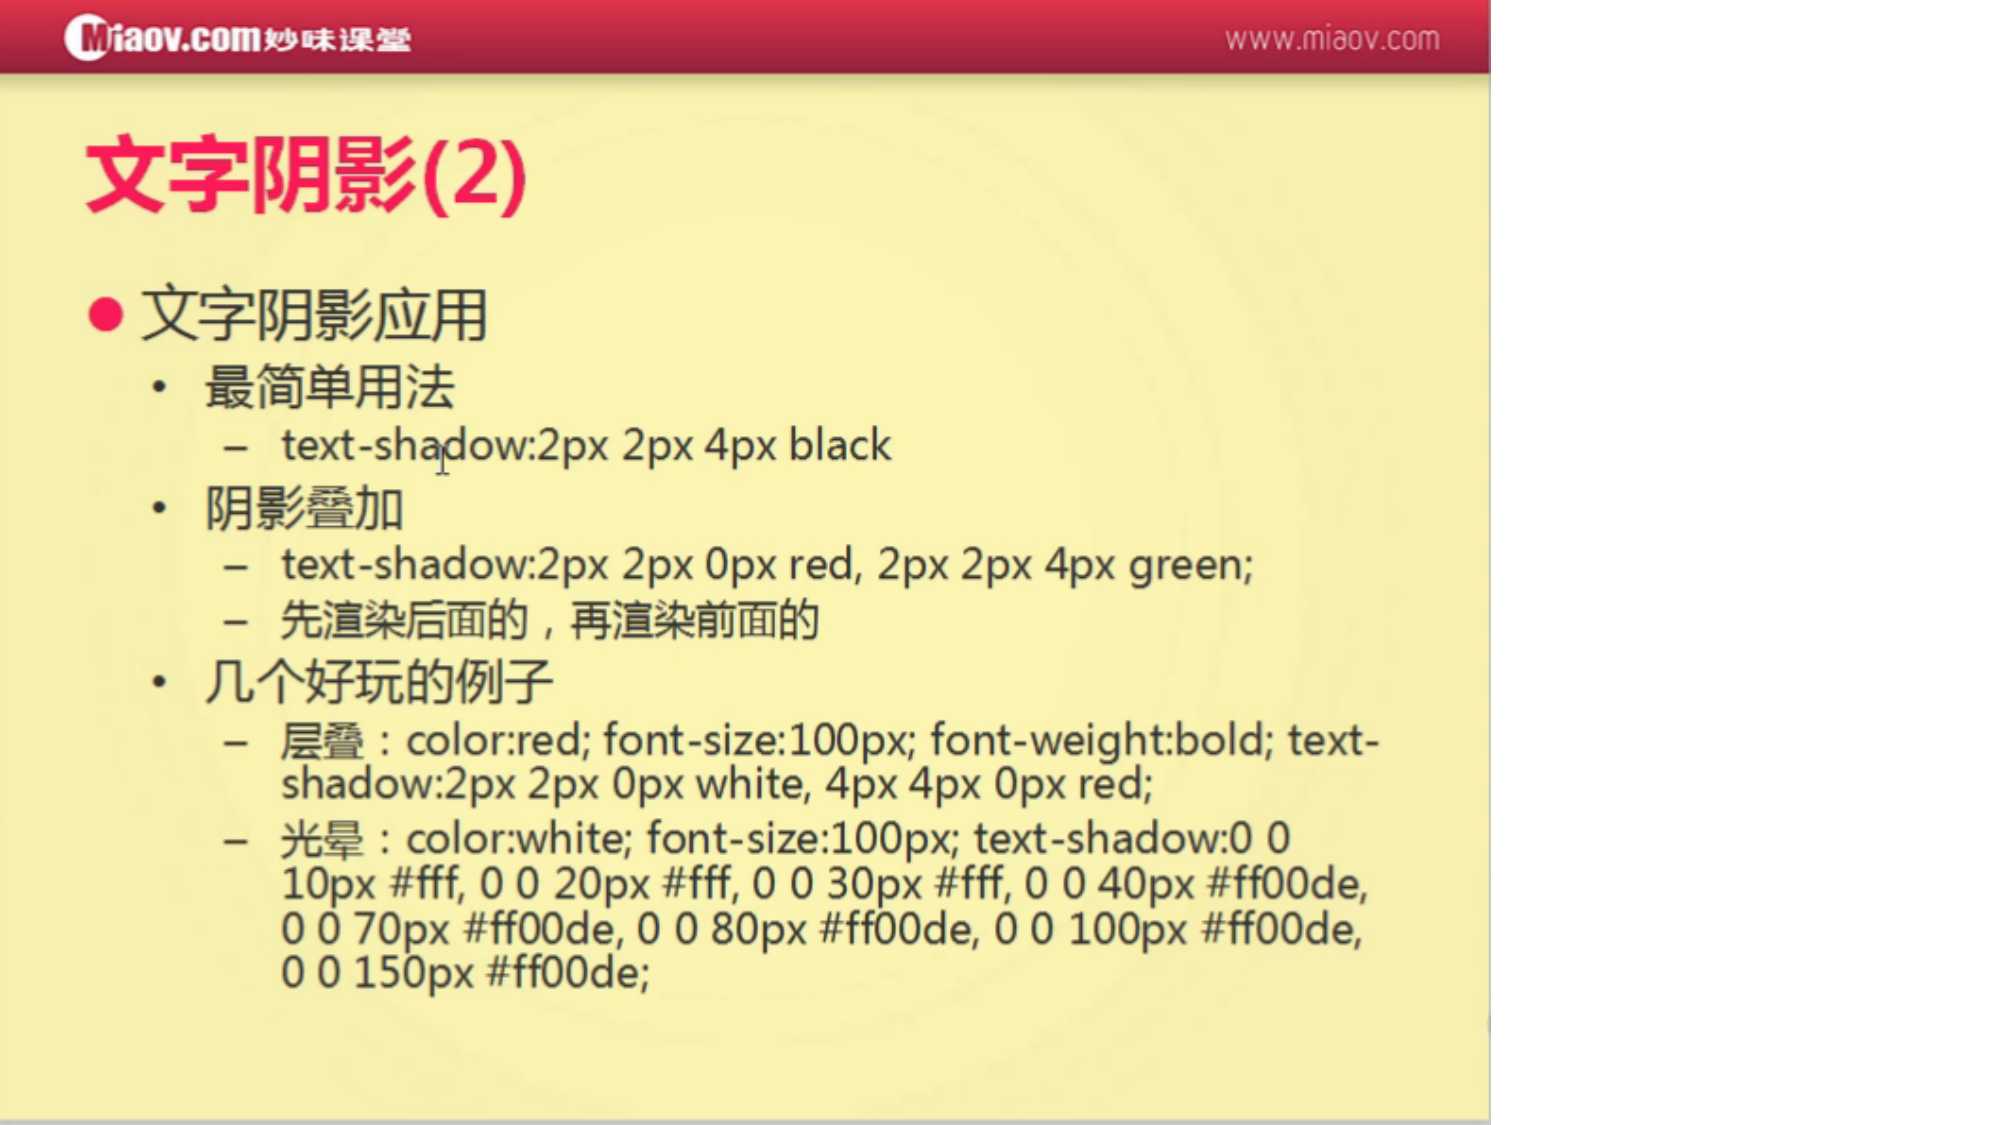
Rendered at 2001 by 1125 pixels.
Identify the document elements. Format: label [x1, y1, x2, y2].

list [0, 0, 1491, 1125]
